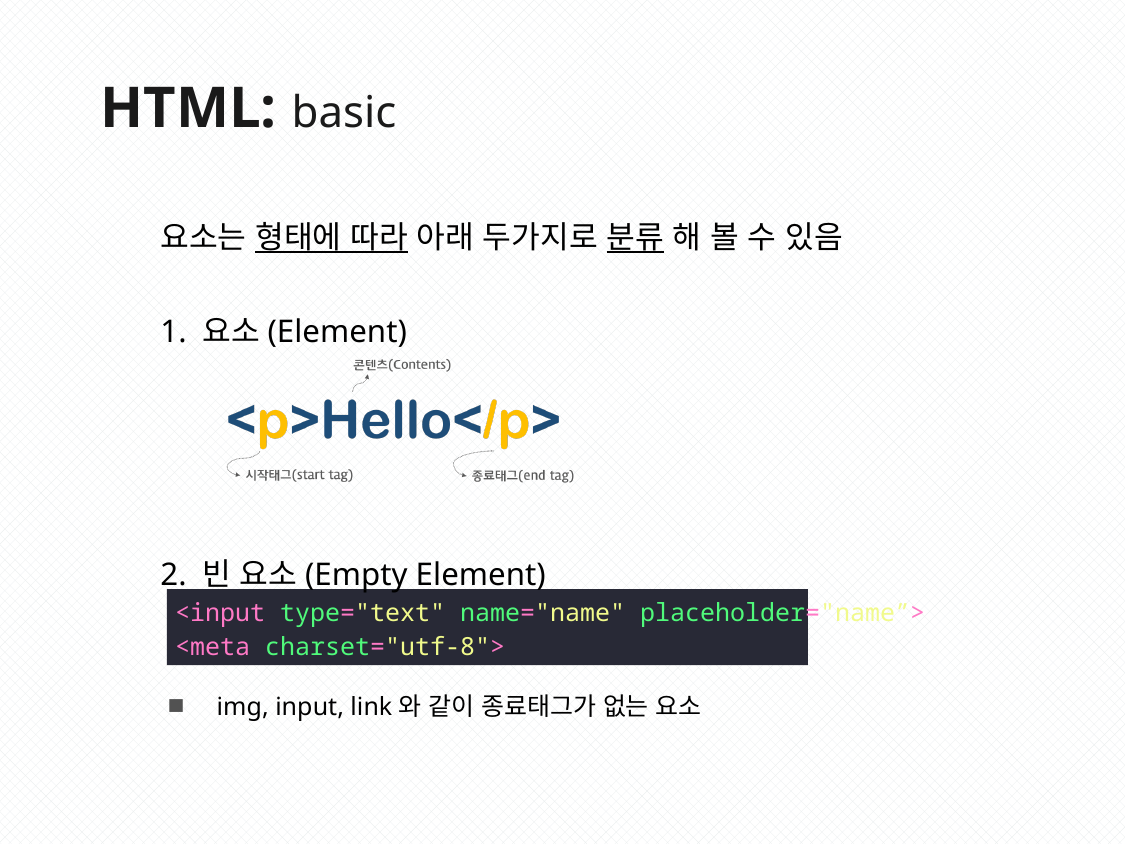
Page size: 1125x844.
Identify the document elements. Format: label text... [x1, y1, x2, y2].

picture [194, 354, 679, 490]
list 요소는 형태에 따라 아래 두가지로 분류 해 볼 수 있음 1. 요소(Element) 2. 빈 요소(Empty Element) <input type="text" name="name" placeholder="name”> <meta charset="utf-8"> img, input, link와 같이 종료태그가 없는 요소 [89, 150, 1036, 794]
text_box HTML: basic [89, 50, 1036, 150]
picture [169, 699, 183, 712]
